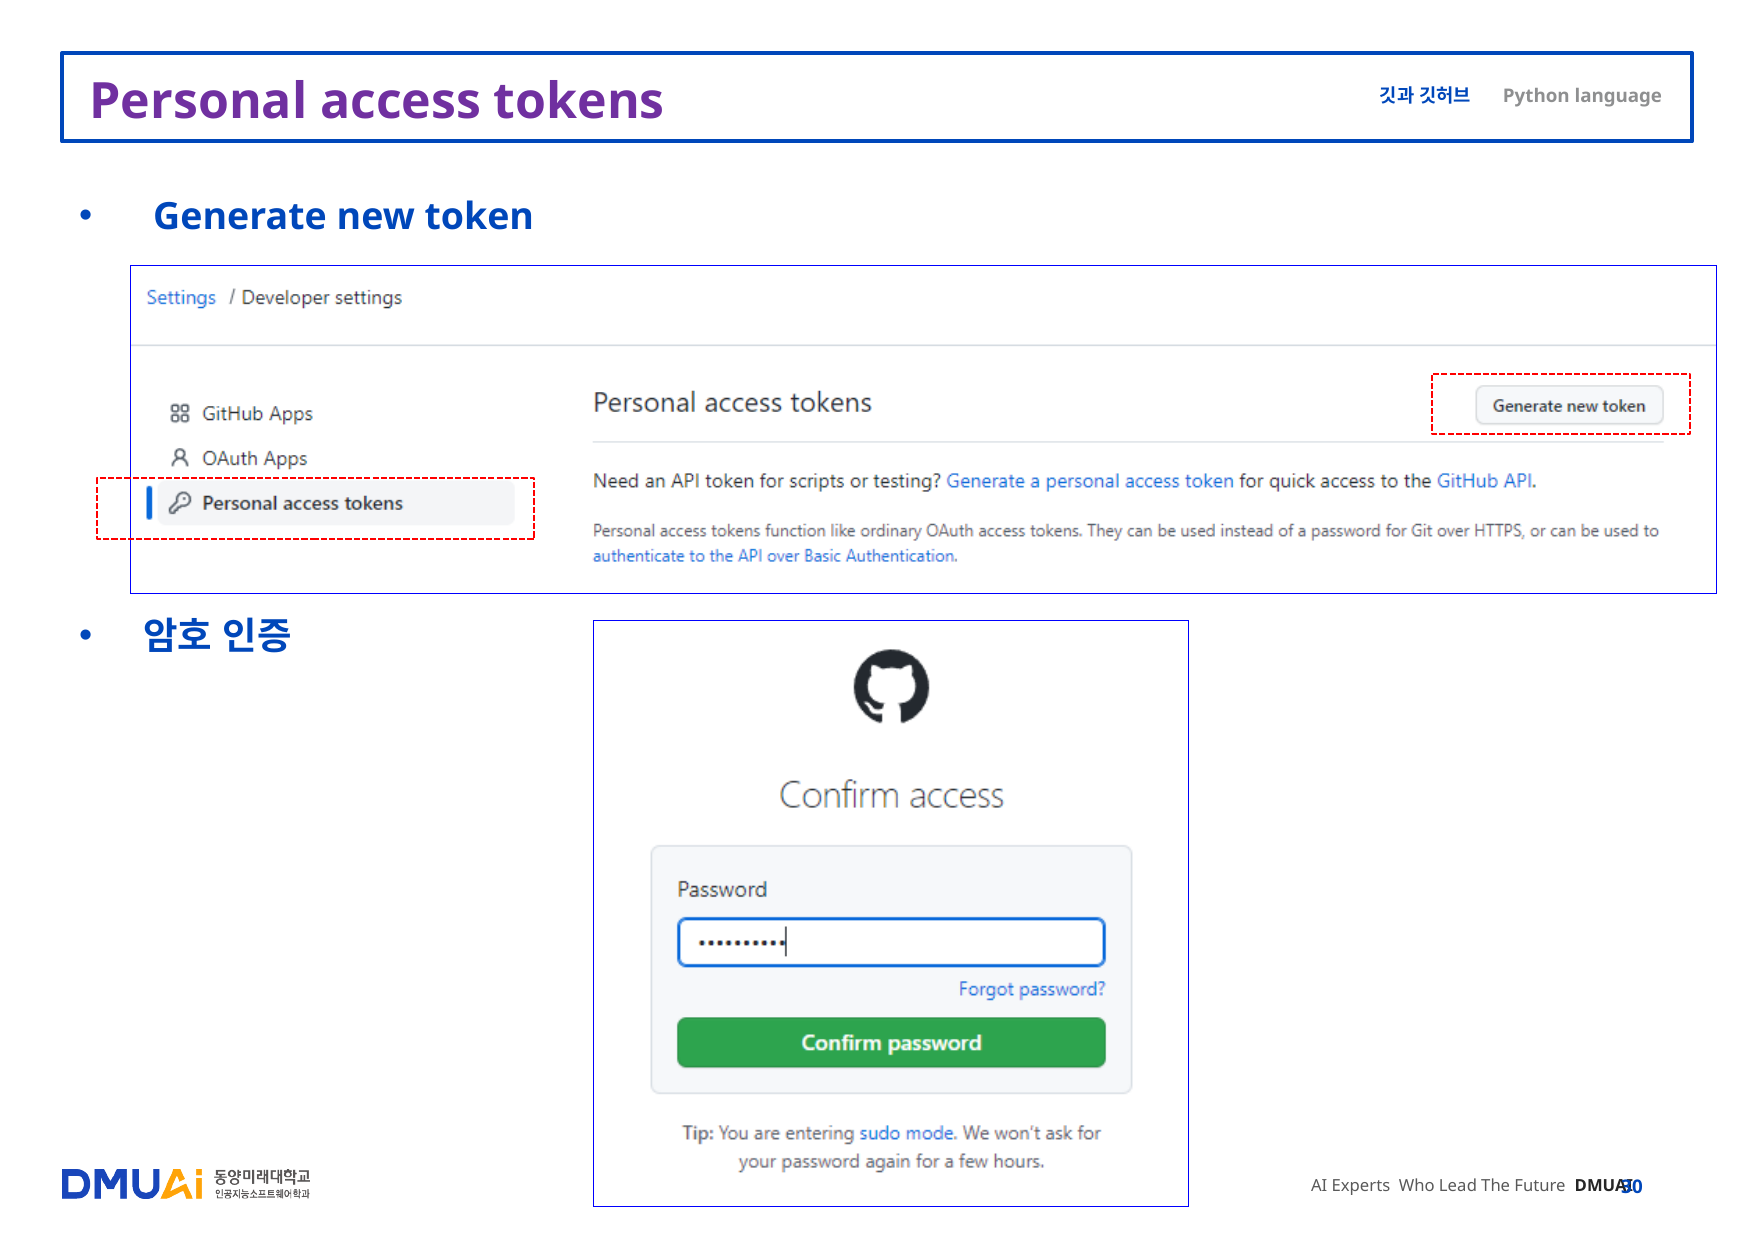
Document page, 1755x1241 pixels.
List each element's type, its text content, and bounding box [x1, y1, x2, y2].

title Personal access tokens [72, 69, 1586, 128]
text_box [95, 476, 124, 541]
list Generate new token 암호 인증 [62, 183, 1681, 1140]
picture [62, 1169, 310, 1199]
picture [593, 619, 1190, 1207]
picture [130, 265, 1717, 594]
